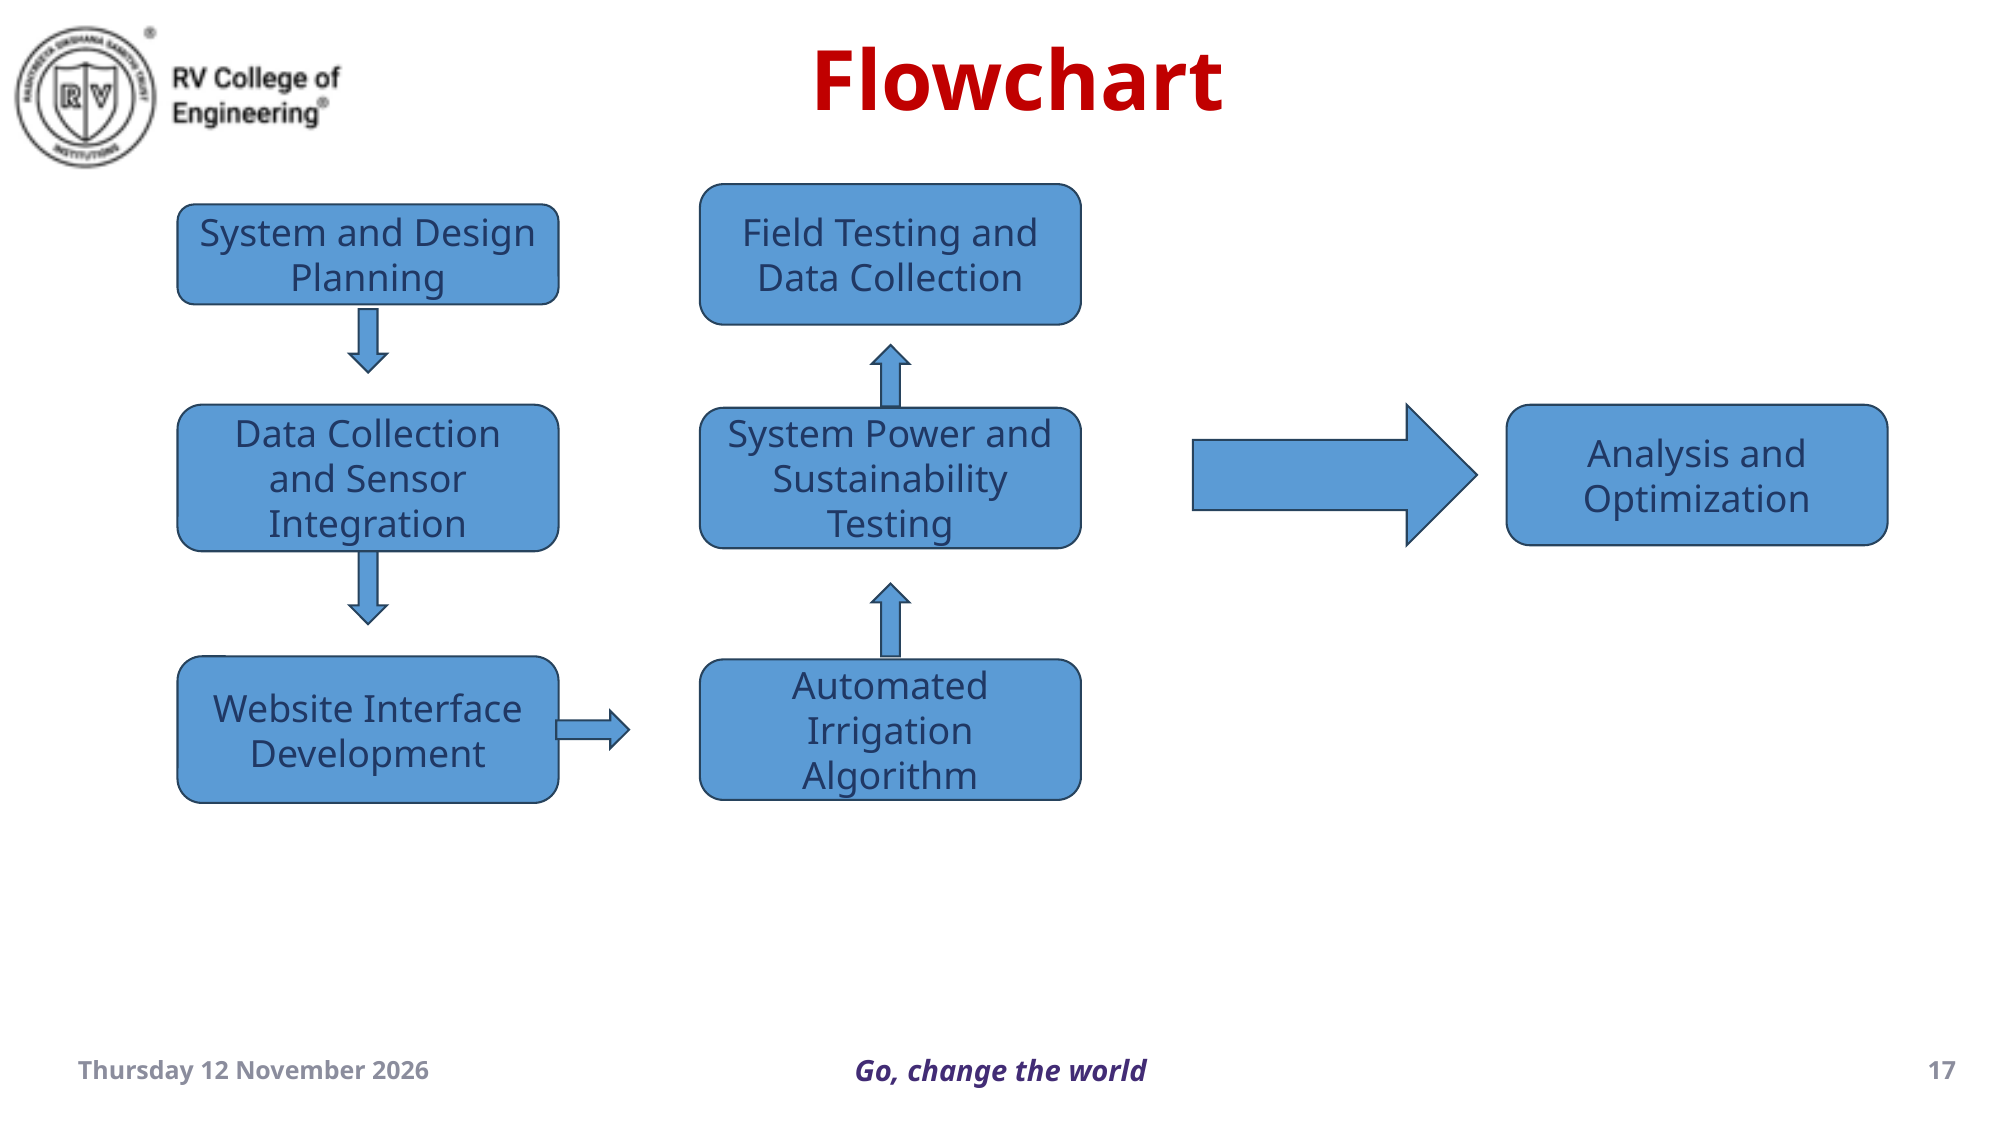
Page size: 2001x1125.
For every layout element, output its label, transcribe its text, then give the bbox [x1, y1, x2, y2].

text_box [346, 550, 390, 626]
text_box Field Testing and Data Collection [698, 183, 1082, 326]
picture [0, 12, 363, 177]
text_box System and Design Planning [176, 203, 560, 306]
text_box System Power and Sustainability Testing [698, 406, 1082, 550]
slide_number 17 [1521, 1041, 1972, 1102]
text_box [869, 582, 912, 658]
text_box [1191, 402, 1479, 548]
text_box Analysis and Optimization [1505, 403, 1889, 547]
text_box Data Collection and Sensor Integration [176, 403, 560, 553]
text_box [346, 308, 390, 374]
text_box [869, 343, 912, 408]
text_box [555, 708, 631, 751]
text_box Flowchart [348, 8, 1687, 147]
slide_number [28, 1041, 479, 1102]
text_box Automated Irrigation Algorithm [698, 658, 1082, 801]
text_box Website Interface Development [176, 655, 560, 804]
